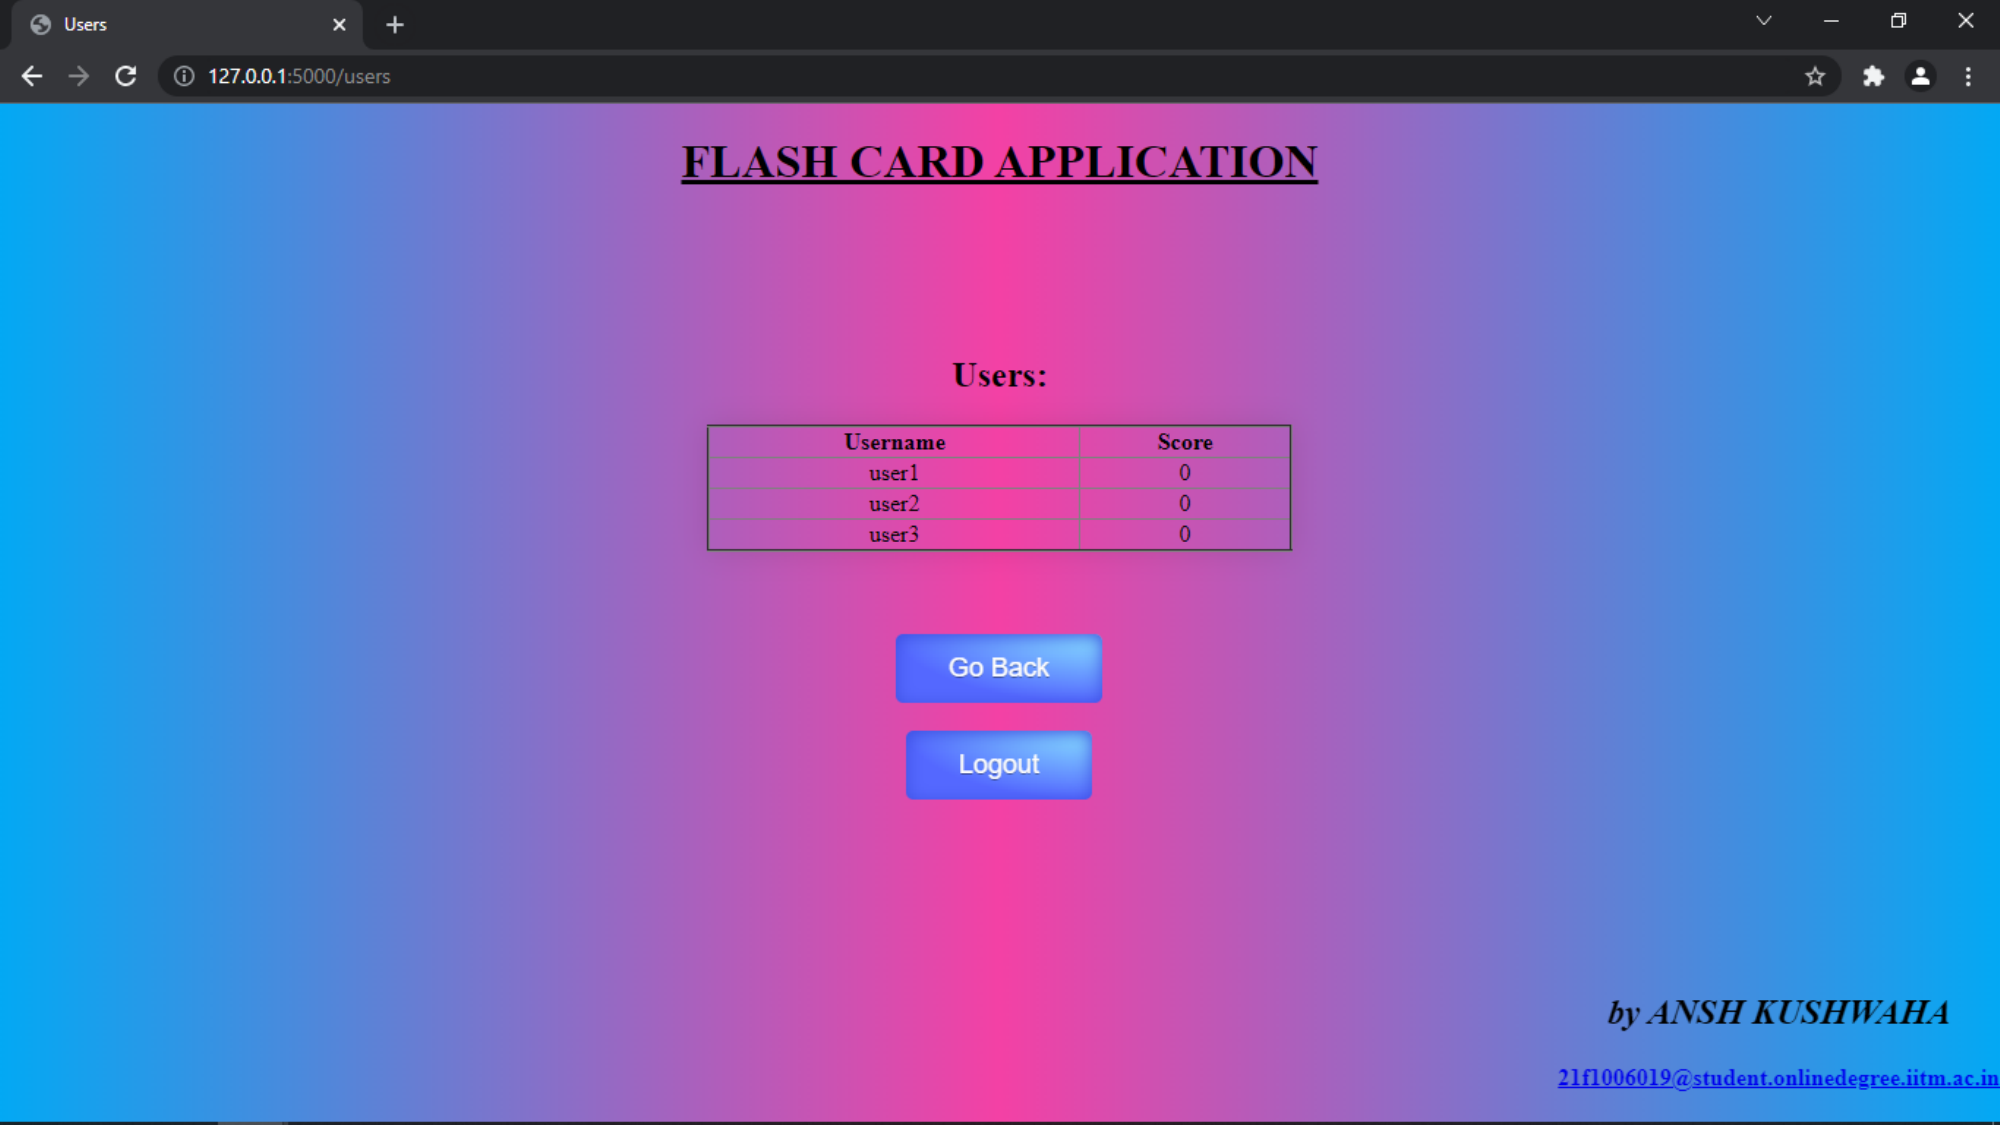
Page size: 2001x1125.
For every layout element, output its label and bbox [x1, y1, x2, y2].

list [0, 0, 2000, 1125]
